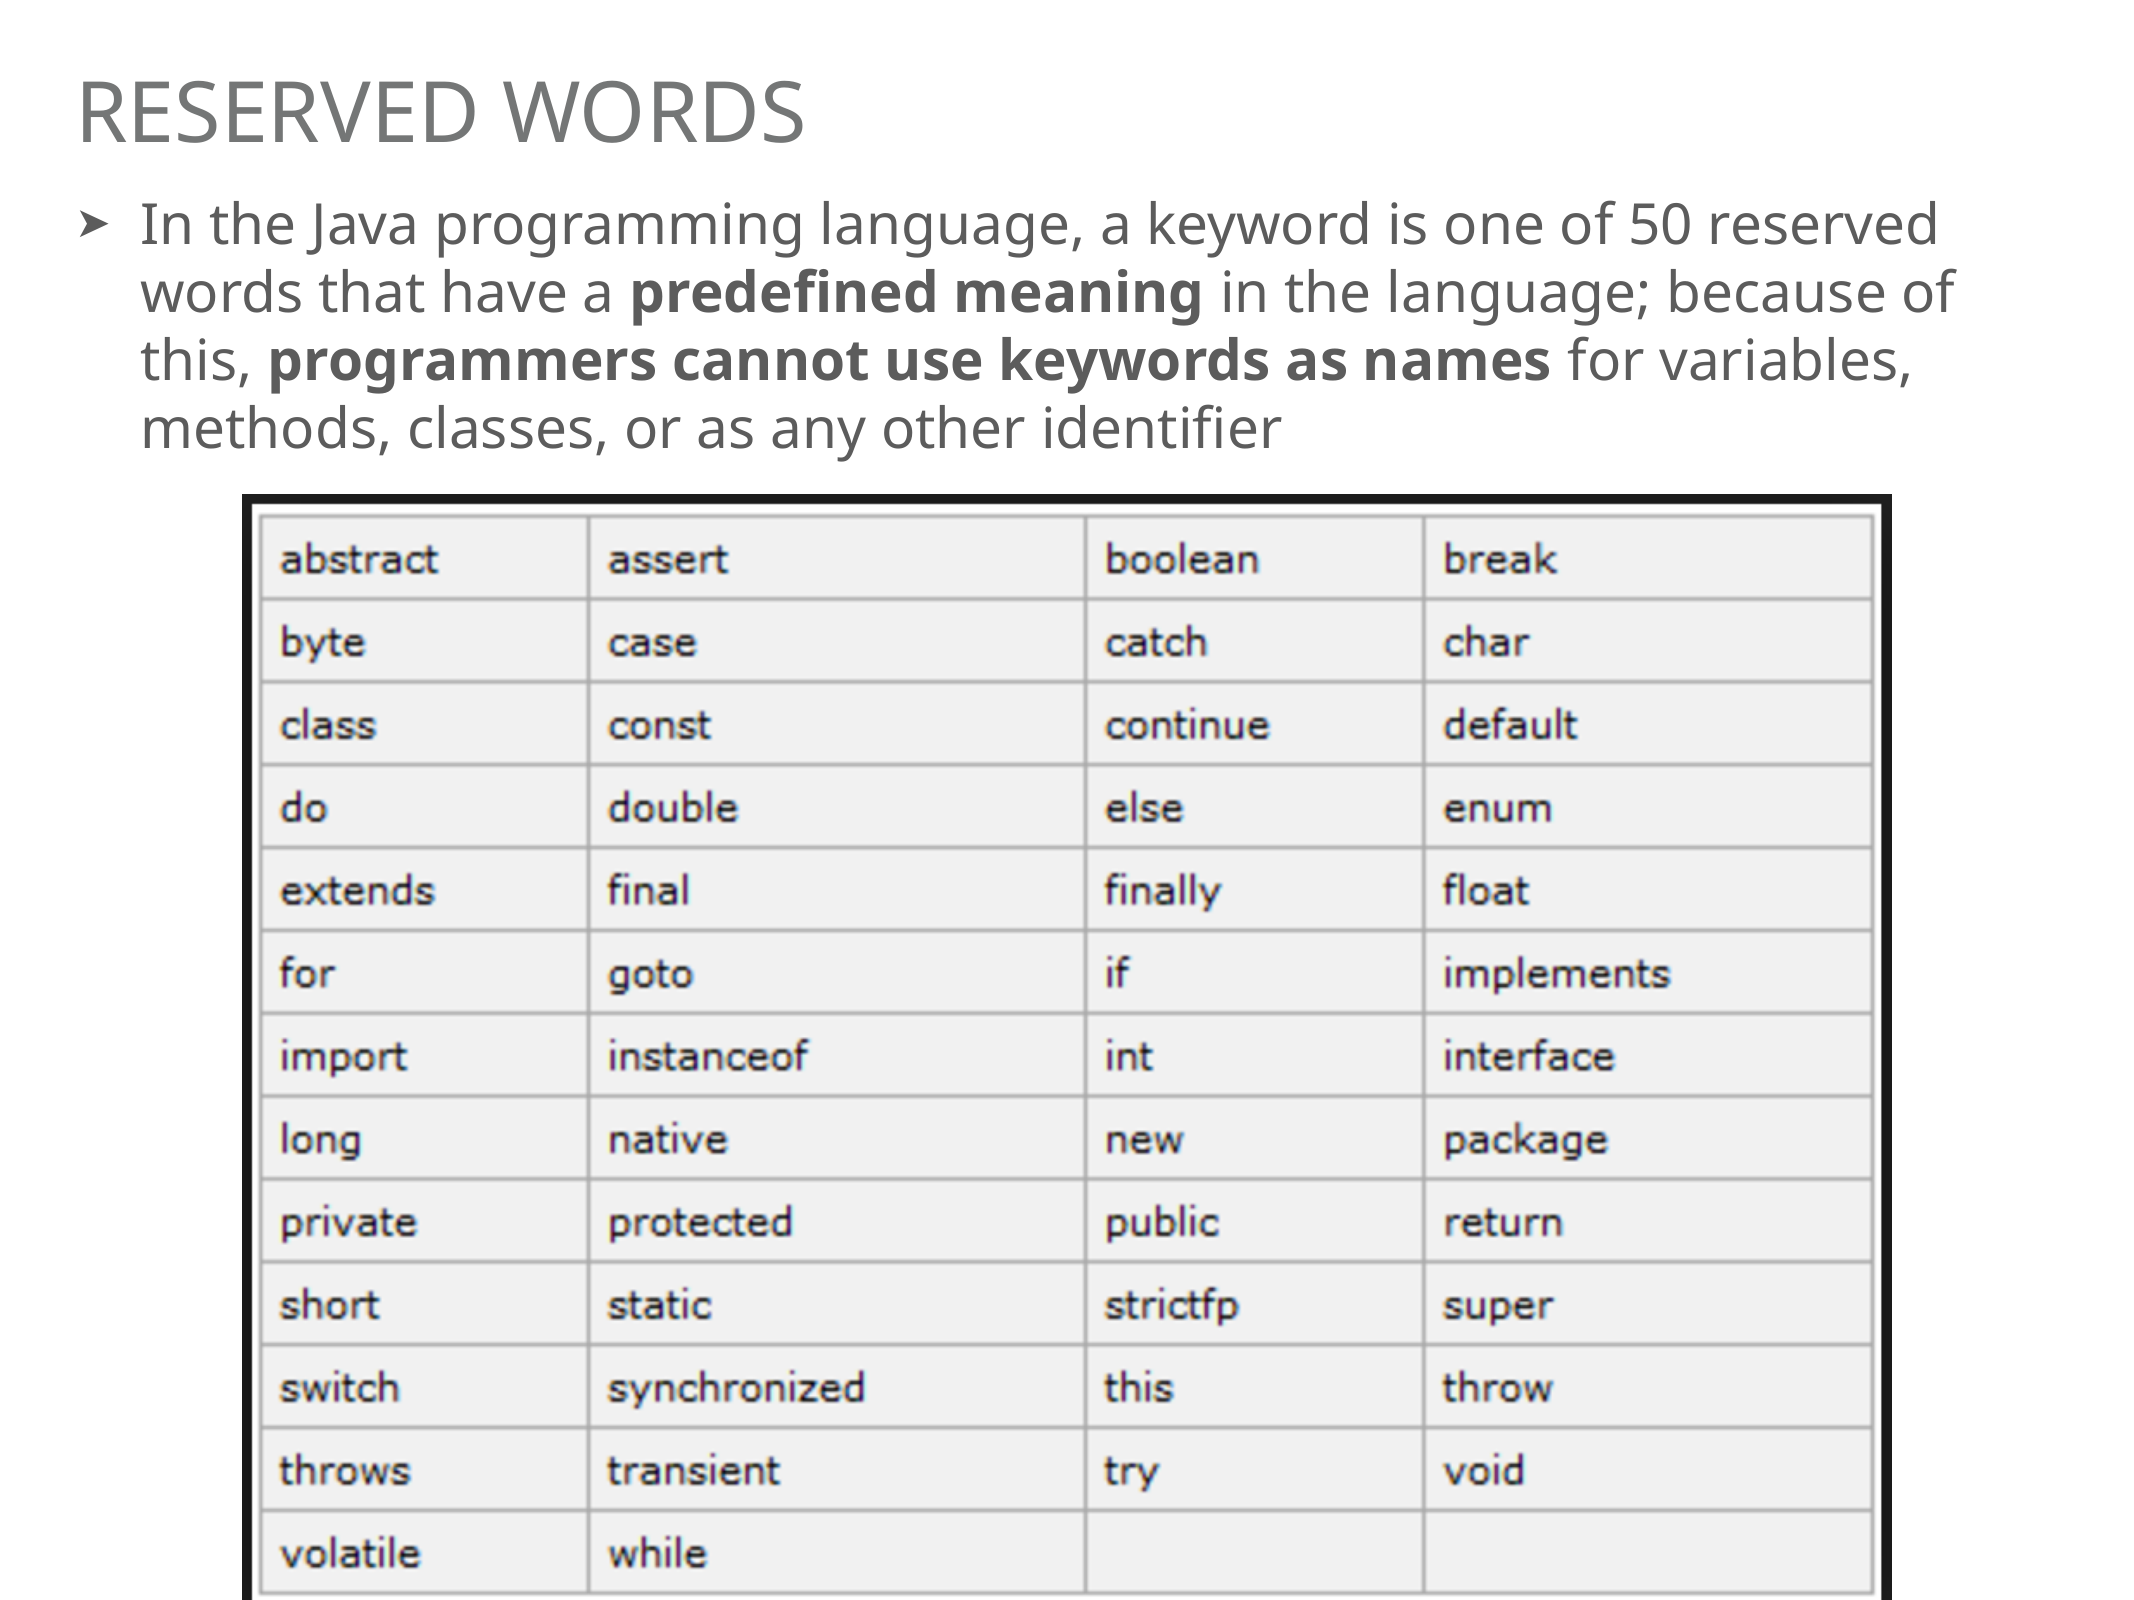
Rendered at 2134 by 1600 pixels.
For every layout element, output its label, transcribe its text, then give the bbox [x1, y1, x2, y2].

picture [241, 493, 1892, 1600]
list In the Java programming language, a keyword is one of 50 reserved words that have a predefined meaning in the language; because of this, programmers cannot use keywords as names for variables, methods, classes, or as any other identifier [66, 178, 2068, 506]
title reserved words [66, 49, 2013, 170]
